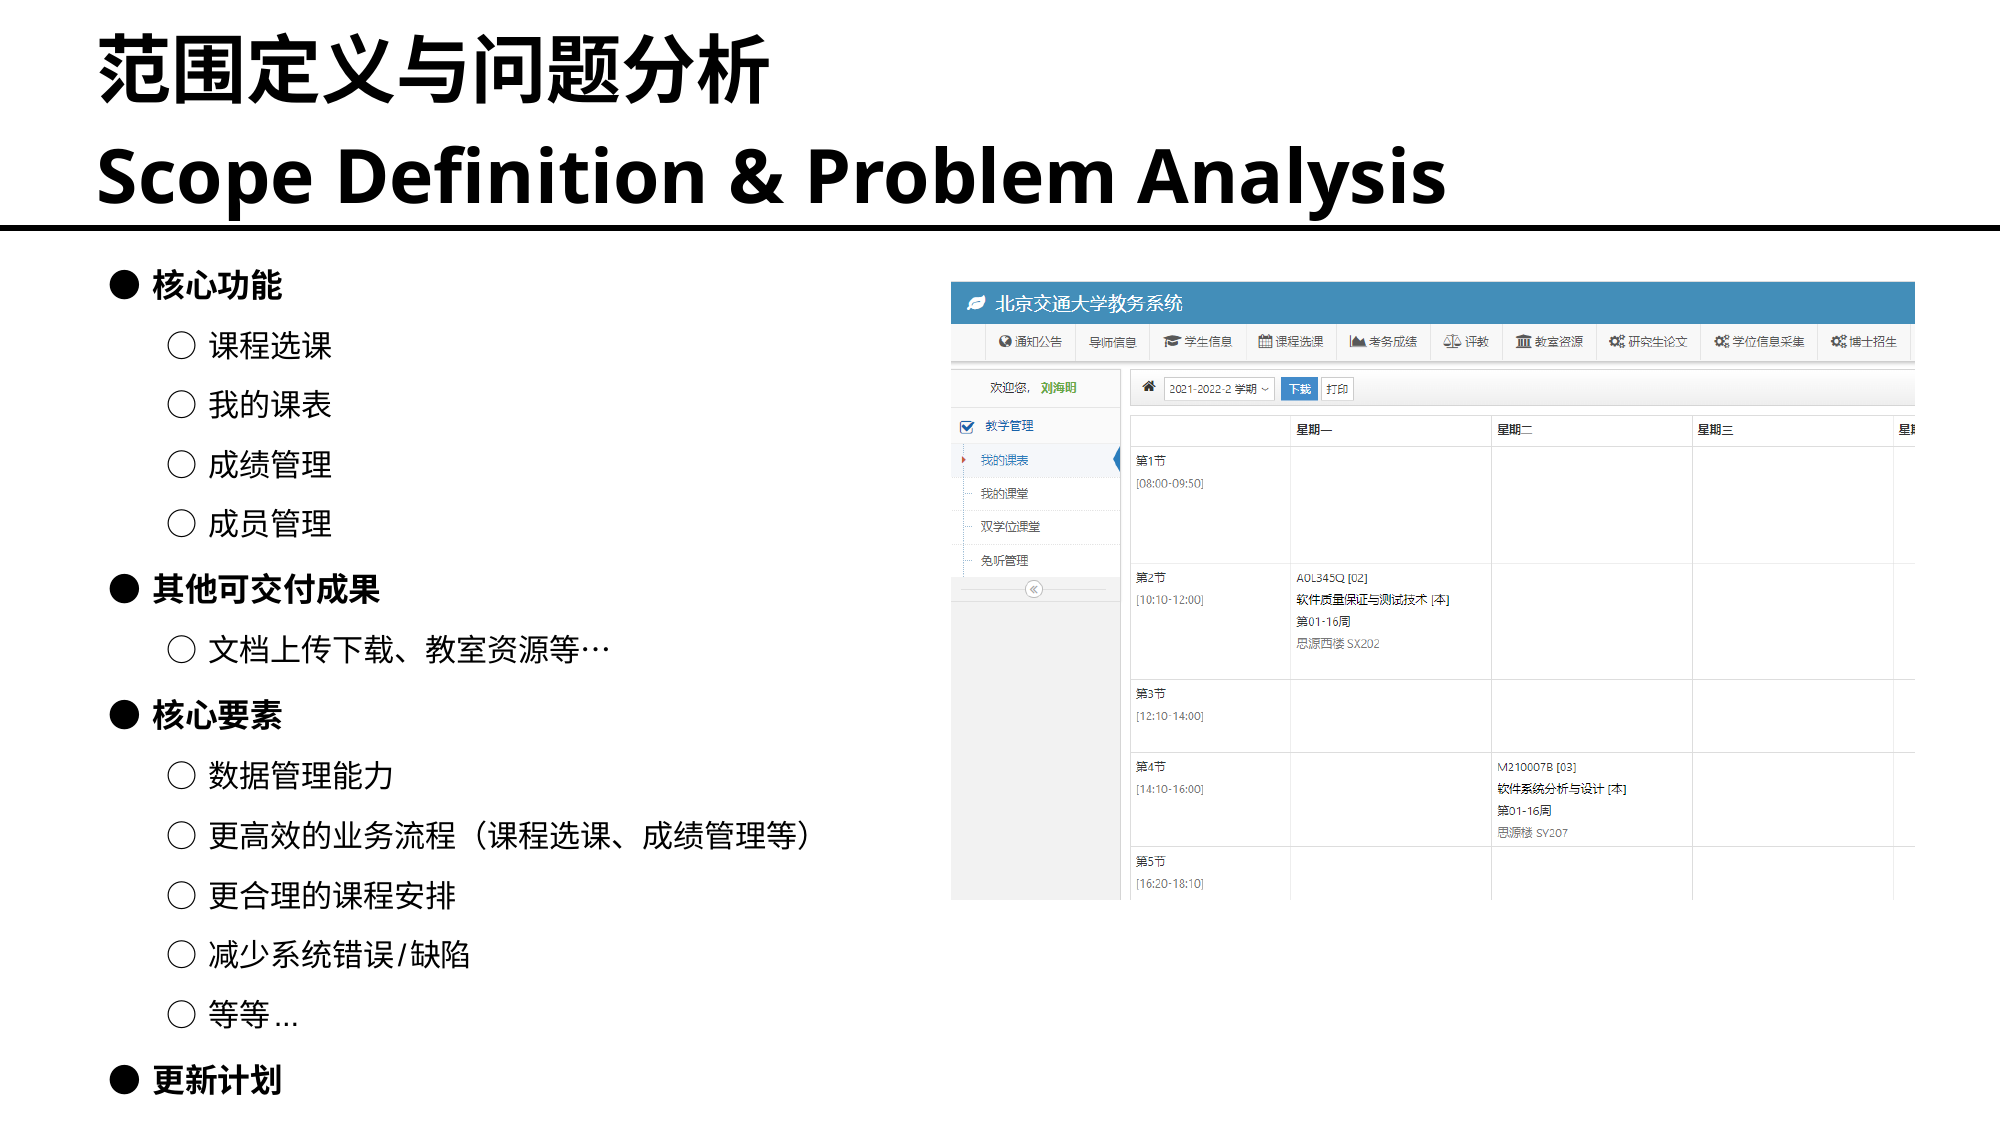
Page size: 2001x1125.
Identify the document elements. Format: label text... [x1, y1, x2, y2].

text_box 范围定义与问题分析 Scope Definition & Problem Analysis [81, 76, 1581, 225]
text_box ● 核心功能 ○ 课程选课 ○ 我的课表 ○ 成绩管理 ○ 成员管理 ● 其他可交付成果 ○ 文档上传下载、教室资源等… ● 核心要素 ○ 数据管理能力 ○ 更高效的业务流程（课程选课、成绩管理等） ○ 更合理的课程安排 ○ 减少系统错误/缺陷 ○ 等等... ● 更新计划 [93, 237, 1719, 1112]
picture [951, 281, 1915, 900]
